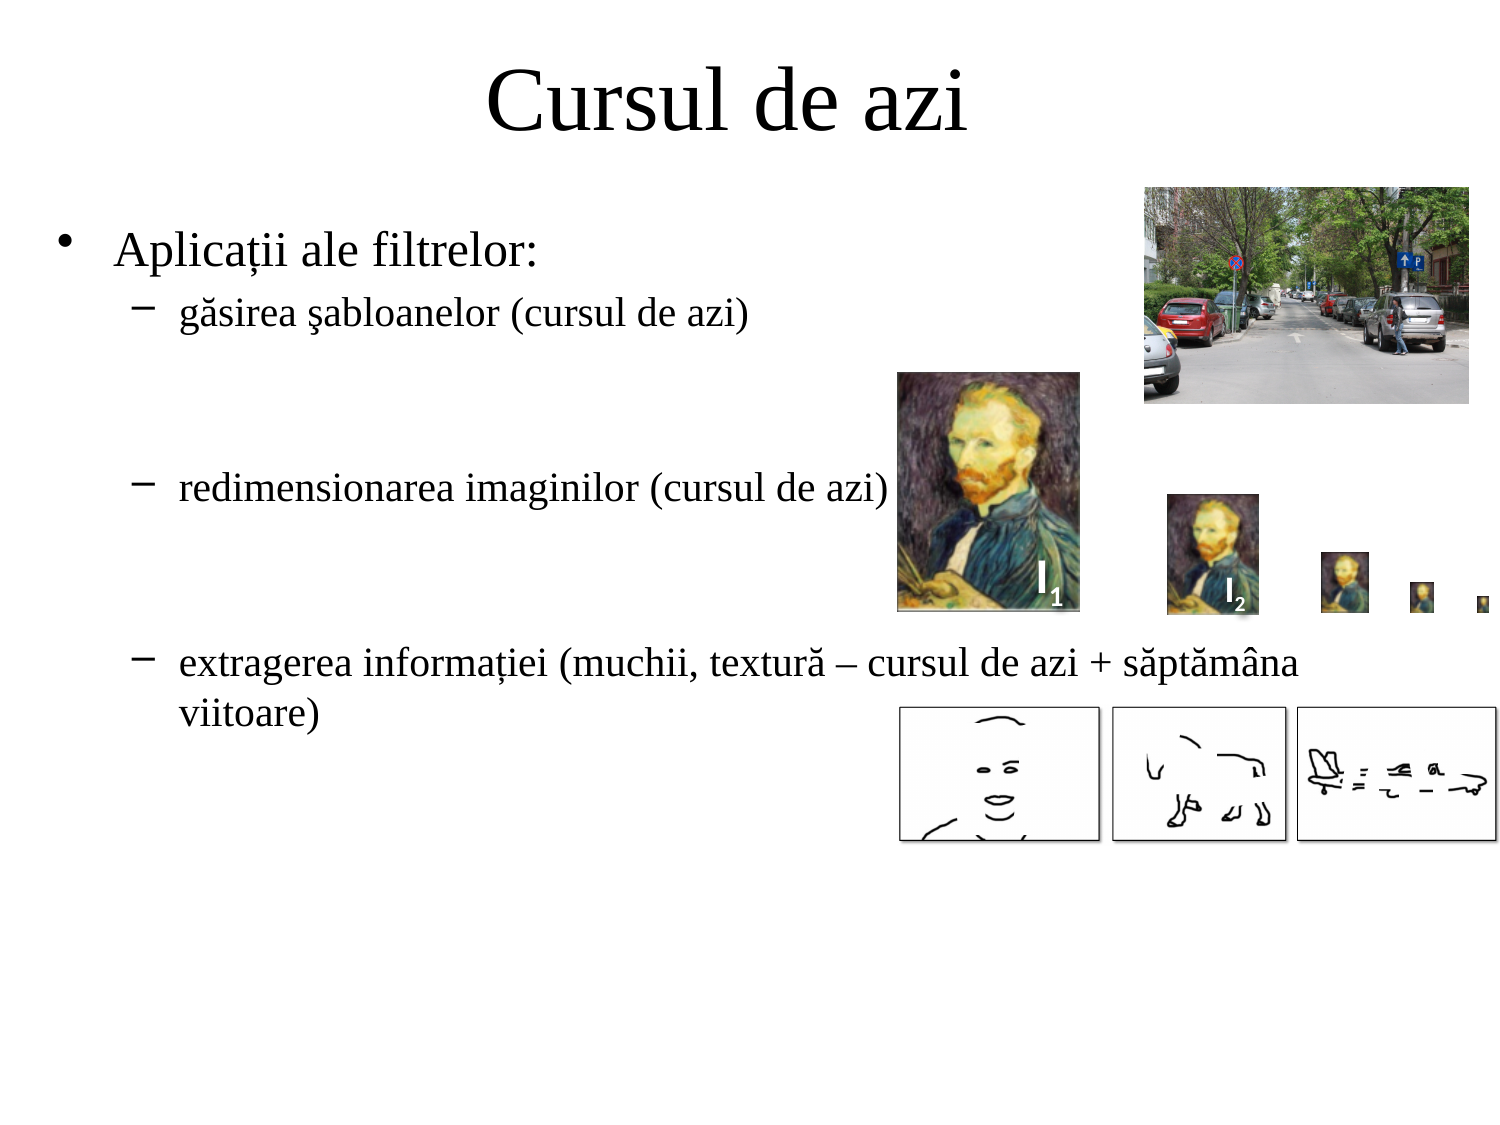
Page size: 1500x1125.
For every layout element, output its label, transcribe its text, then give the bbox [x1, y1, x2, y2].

text_box Aplicații ale filtrelor: găsirea şabloanelor (cursul de azi) redimensionarea imaginilor (cursul de azi) extragerea informației (muchii, textură – cursul de azi + săptămâna viitoare) [41, 208, 1420, 846]
picture [1143, 187, 1470, 371]
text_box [897, 371, 1489, 619]
title Cursul de azi [53, 0, 1404, 188]
picture [897, 704, 1500, 846]
